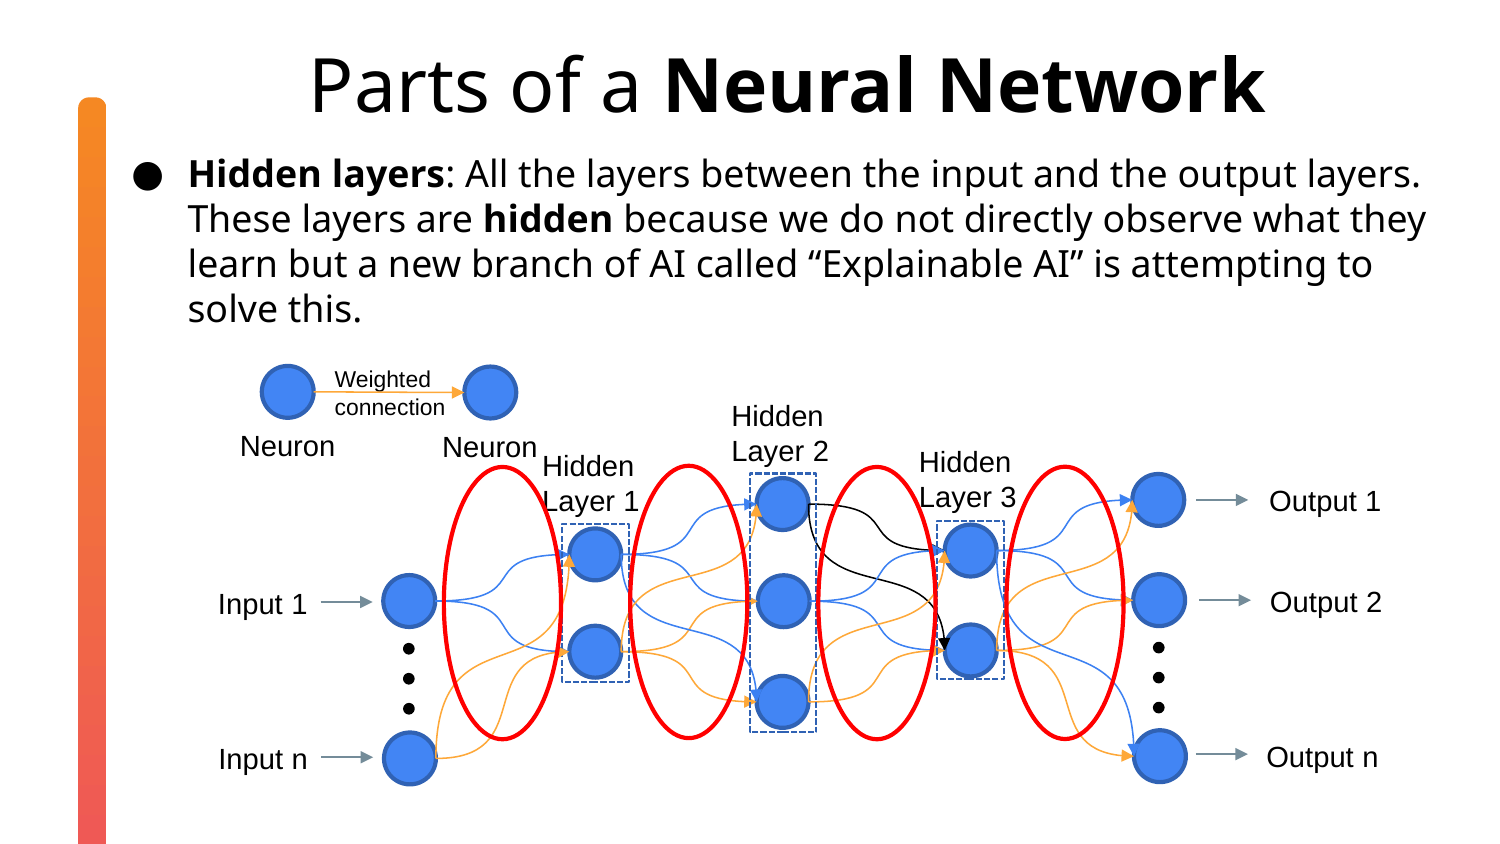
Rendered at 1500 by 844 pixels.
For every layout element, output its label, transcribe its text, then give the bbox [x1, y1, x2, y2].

text_box Hidden layers: All the layers between the input and the output layers. These layers are hidden because we do not directly observe what they learn but a new branch of AI called “Explainable AI” is attempting to solve this. [112, 150, 1463, 563]
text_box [173, 357, 1418, 785]
text_box [78, 97, 107, 844]
text_box Parts of a Neural Network [112, 37, 1463, 150]
